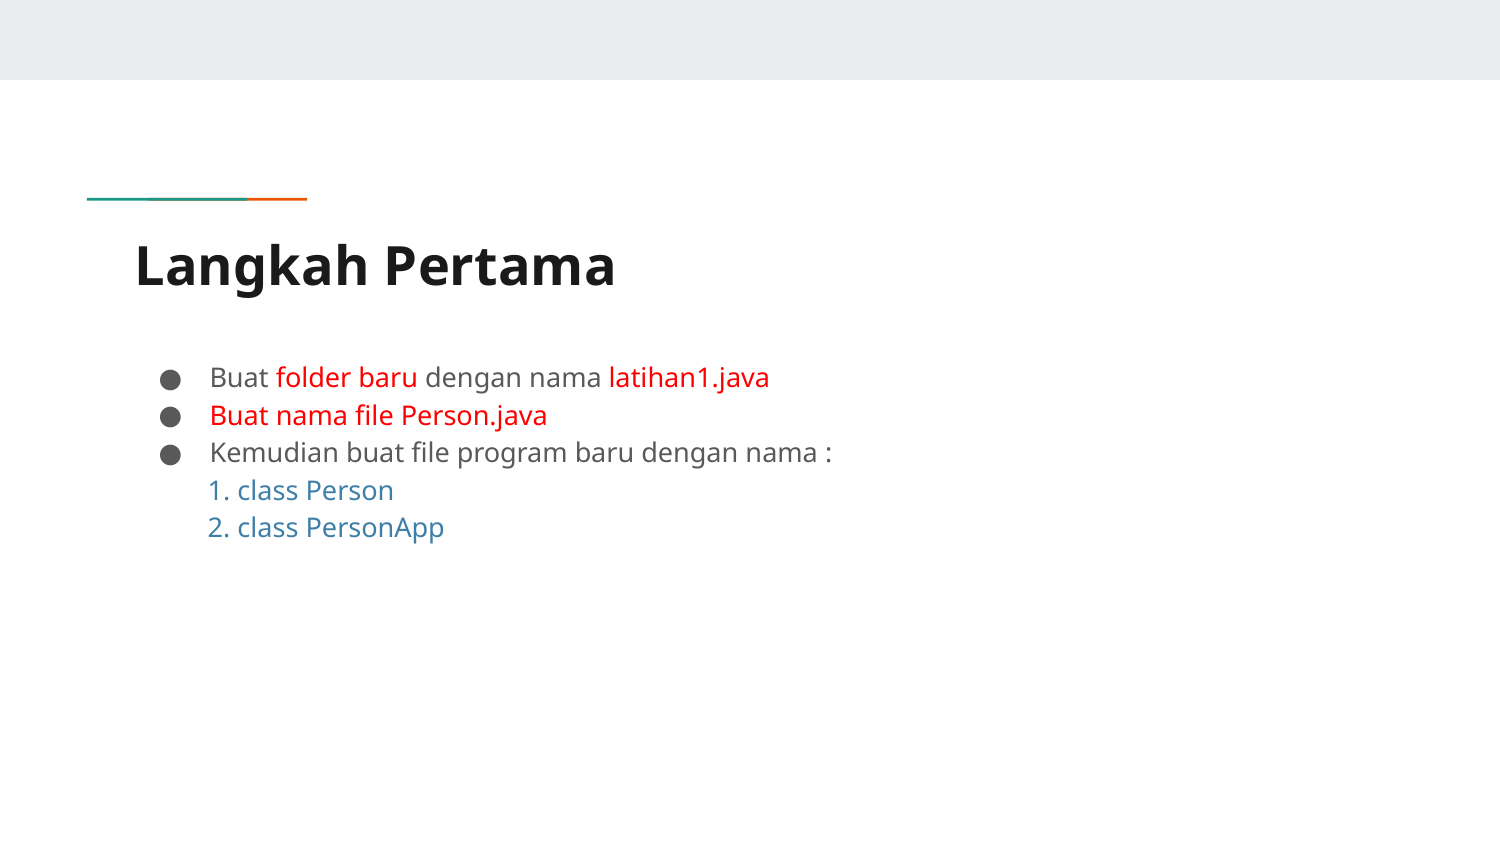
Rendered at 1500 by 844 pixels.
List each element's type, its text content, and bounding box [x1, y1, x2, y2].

title Langkah Pertama [119, 216, 1381, 305]
list Buat folder baru dengan nama latihan1.java Buat nama file Person.java Kemudian buat file program baru dengan nama : 1. class Person 2. class PersonApp [119, 341, 1381, 712]
